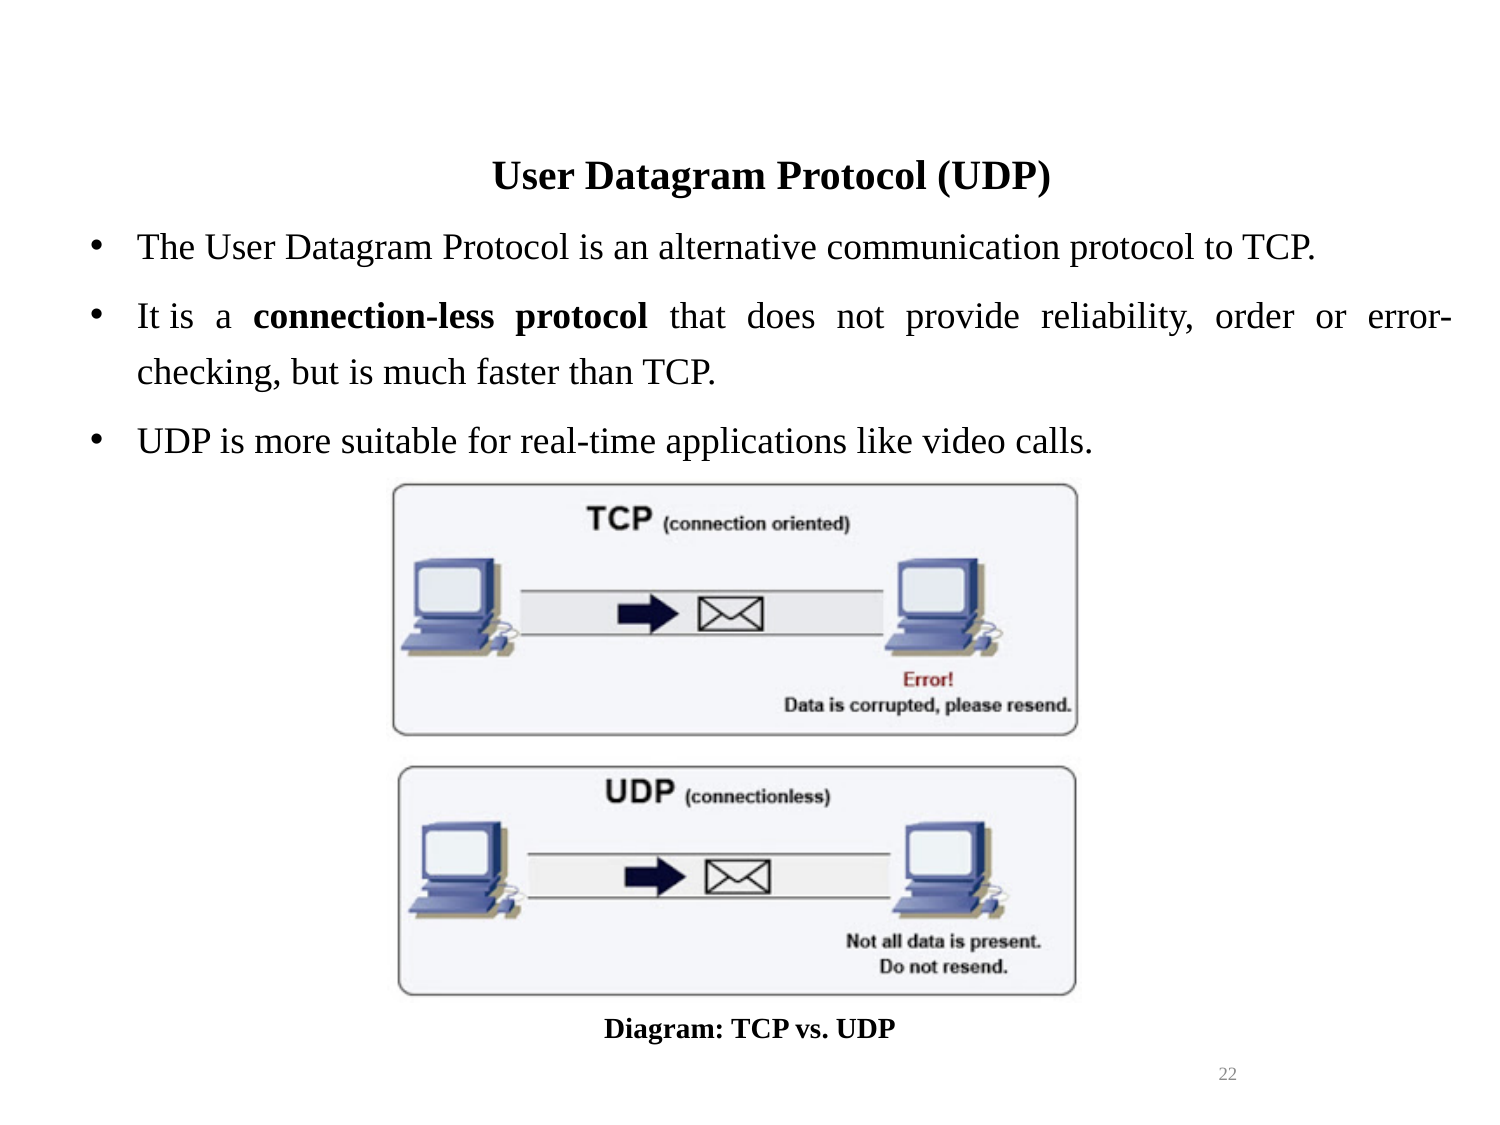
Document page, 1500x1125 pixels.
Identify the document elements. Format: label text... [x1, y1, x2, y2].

text_box User Datagram Protocol (UDP) [267, 140, 1201, 213]
slide_number 22 [1059, 1042, 1397, 1103]
list The User Datagram Protocol is an alternative communication protocol to TCP. It is a connection-less protocol that does not provide reliability, order or error-checking, but is much faster than TCP. UDP is more suitable for real-time applications like video calls. [0, 203, 1469, 475]
picture [386, 477, 1082, 1003]
text_box Diagram: TCP vs. UDP [324, 1002, 1175, 1053]
